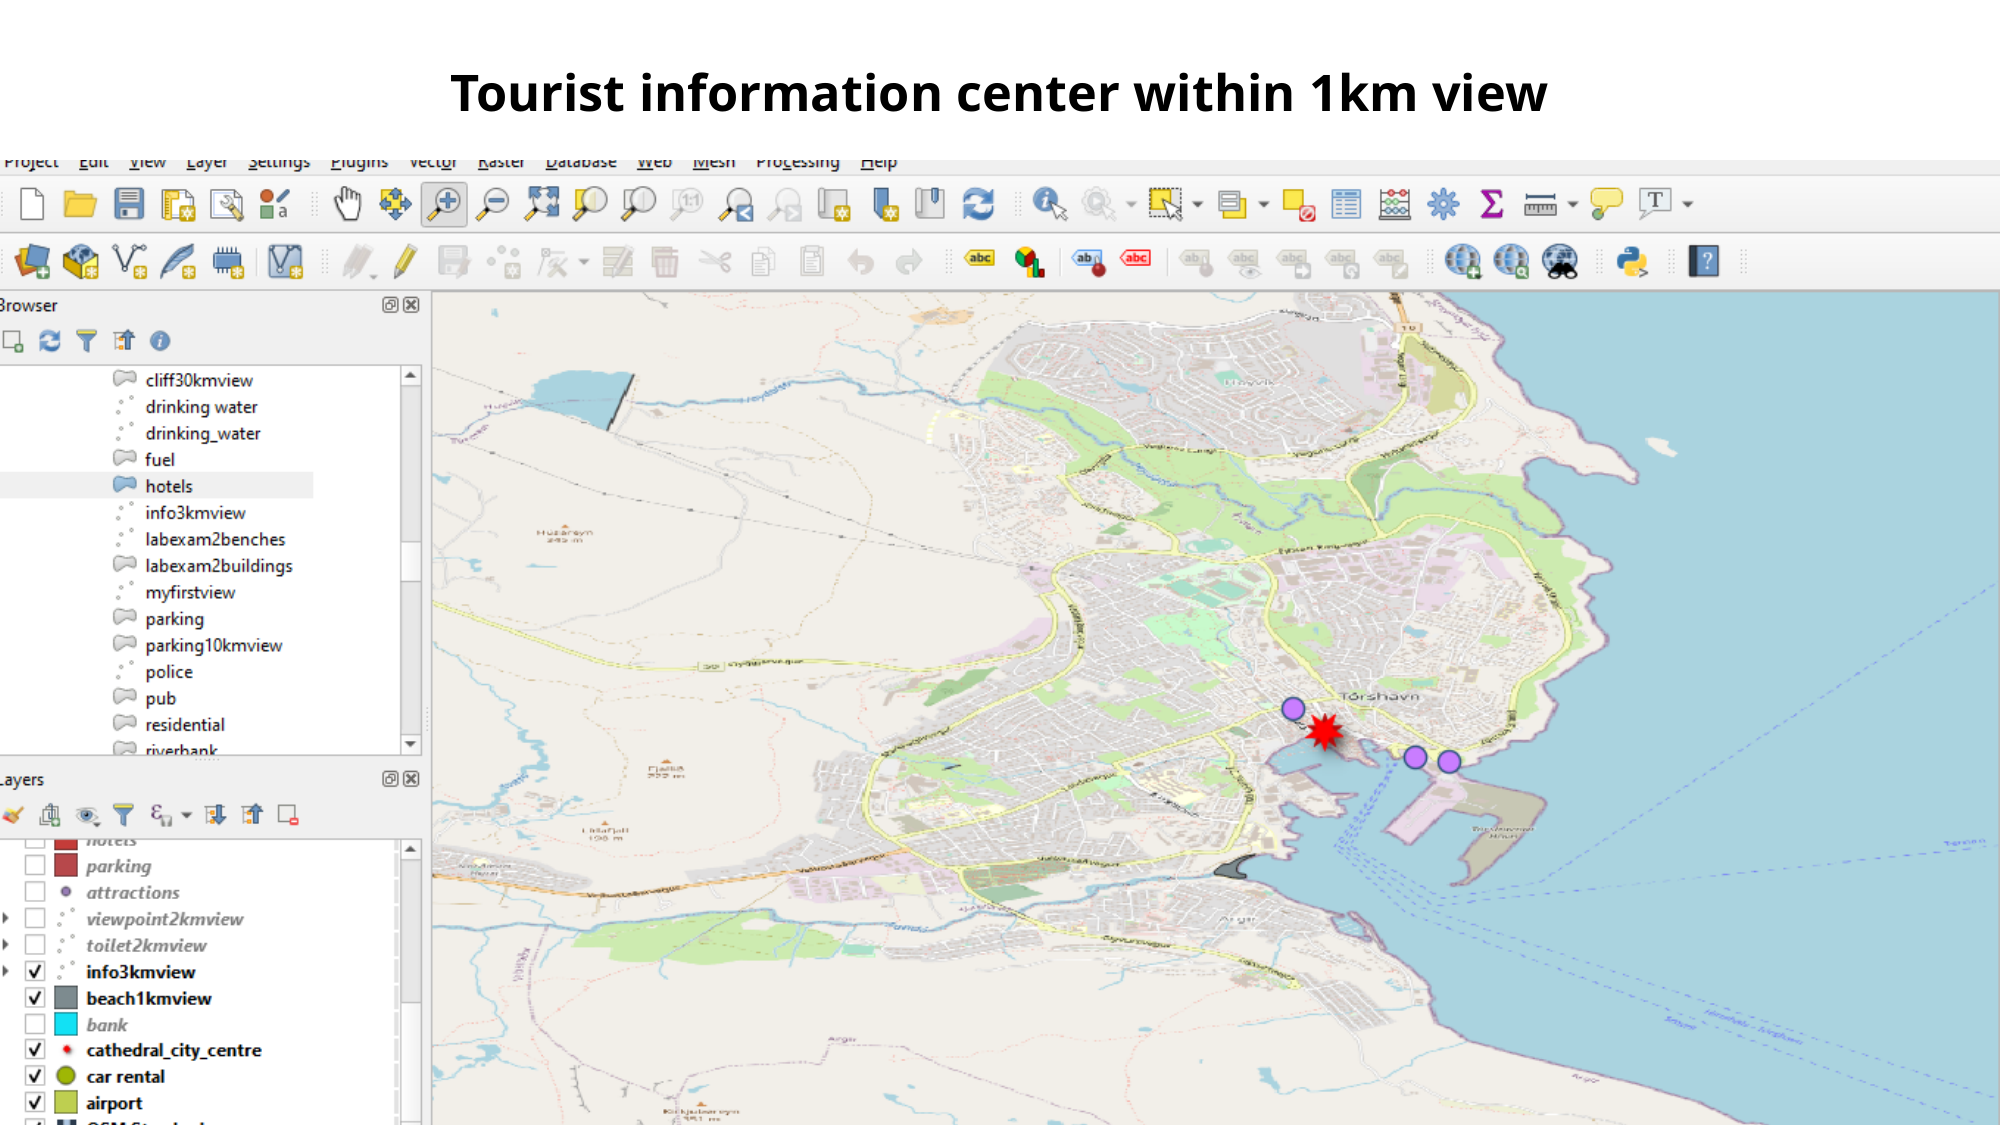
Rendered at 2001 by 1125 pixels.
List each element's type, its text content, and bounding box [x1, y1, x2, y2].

picture [0, 160, 2000, 1125]
title Tourist information center within 1km view [137, 59, 1863, 131]
